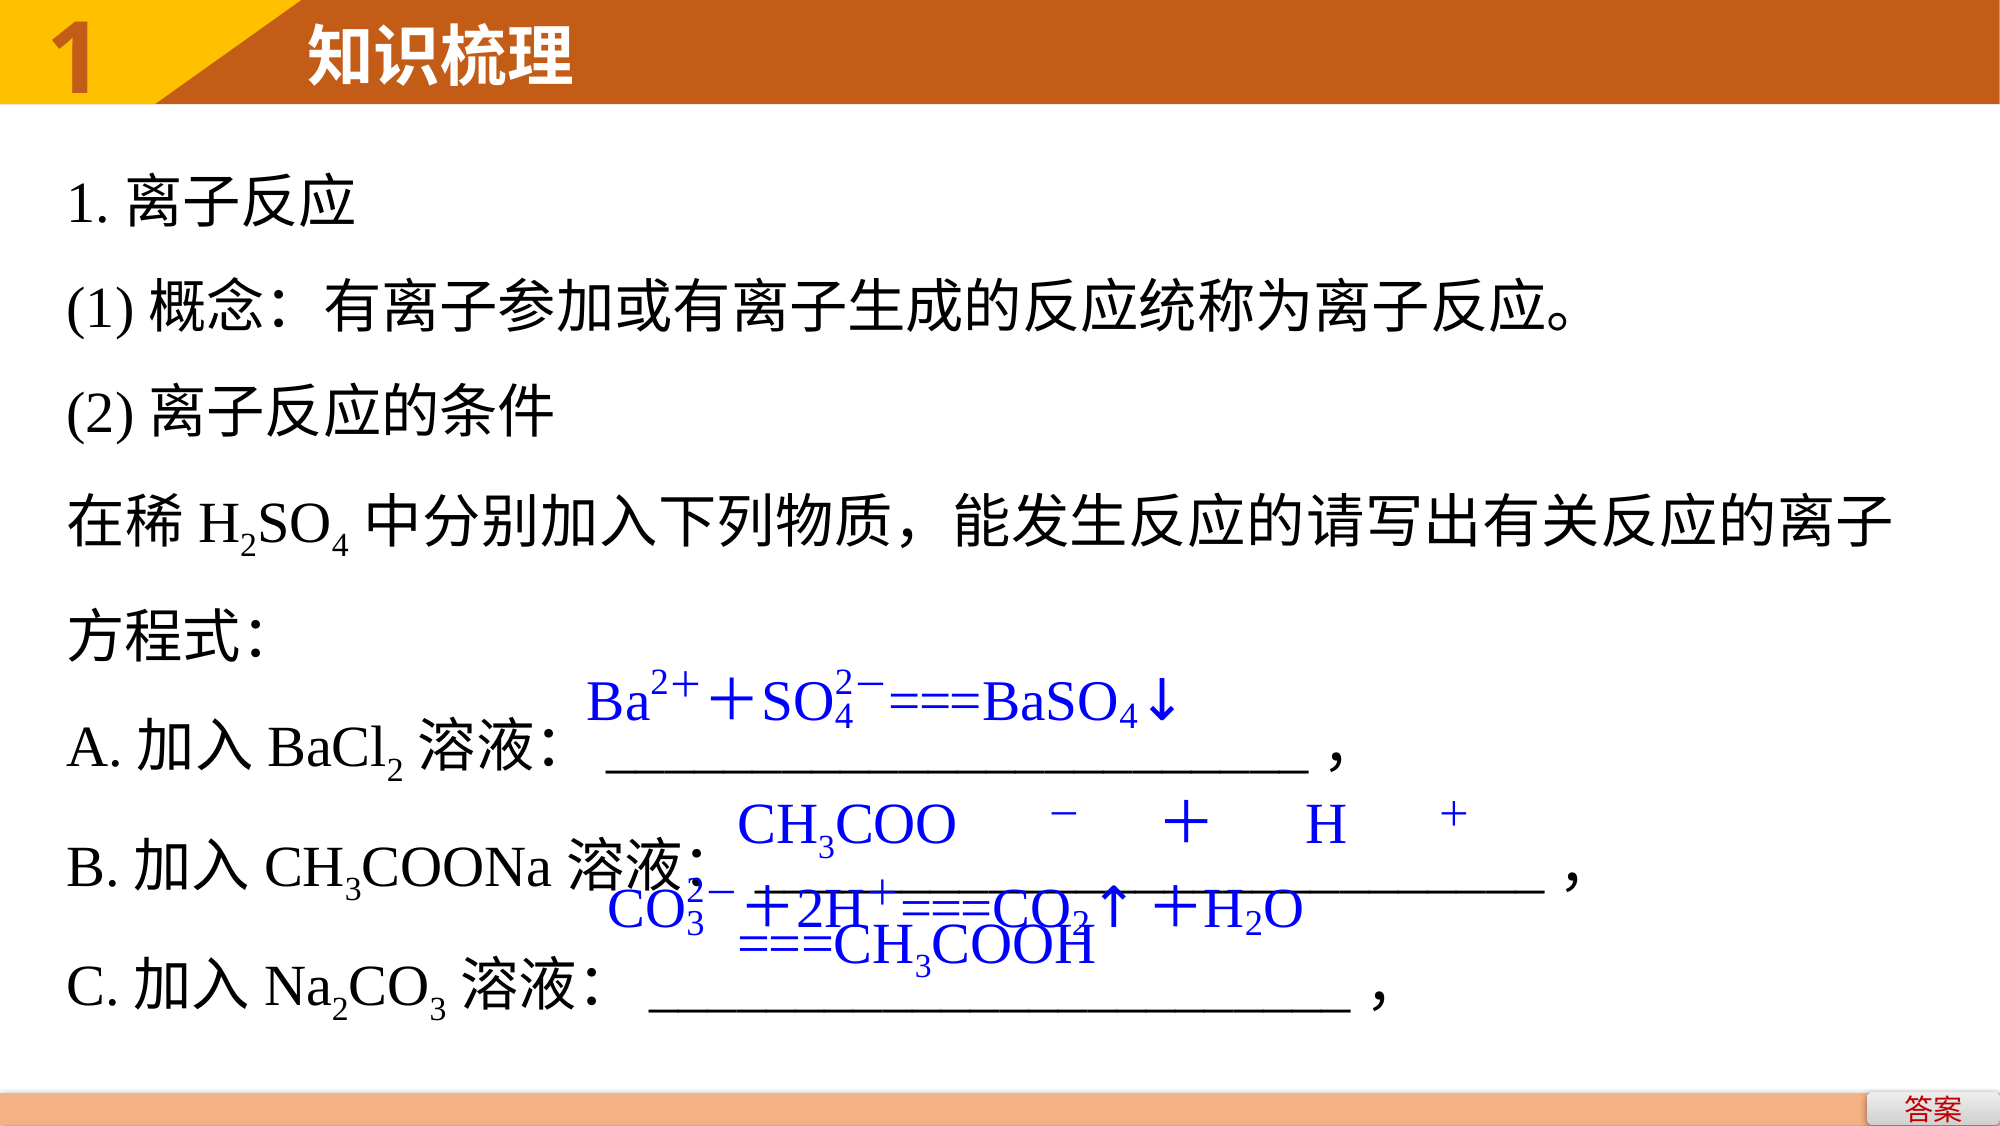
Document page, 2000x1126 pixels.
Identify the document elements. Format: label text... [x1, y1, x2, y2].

text_box 答案 [1866, 1091, 2000, 1126]
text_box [607, 861, 1383, 971]
text_box CH3COO－＋H＋===CH3COOH [722, 738, 1500, 873]
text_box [586, 652, 1278, 764]
text_box [0, 1092, 1866, 1126]
text_box 1.离子反应 (1)概念：有离子参加或有离子生成的反应统称为离子反应。 (2)离子反应的条件 在稀H2SO4中分别加入下列物质，能发生反应的请写出有关反应的离子方程式： A.加入BaCl2溶液：________________________， B.加入CH3COONa溶液：___________________________， C.加入Na2CO3溶液：________________________， [46, 119, 1915, 1037]
